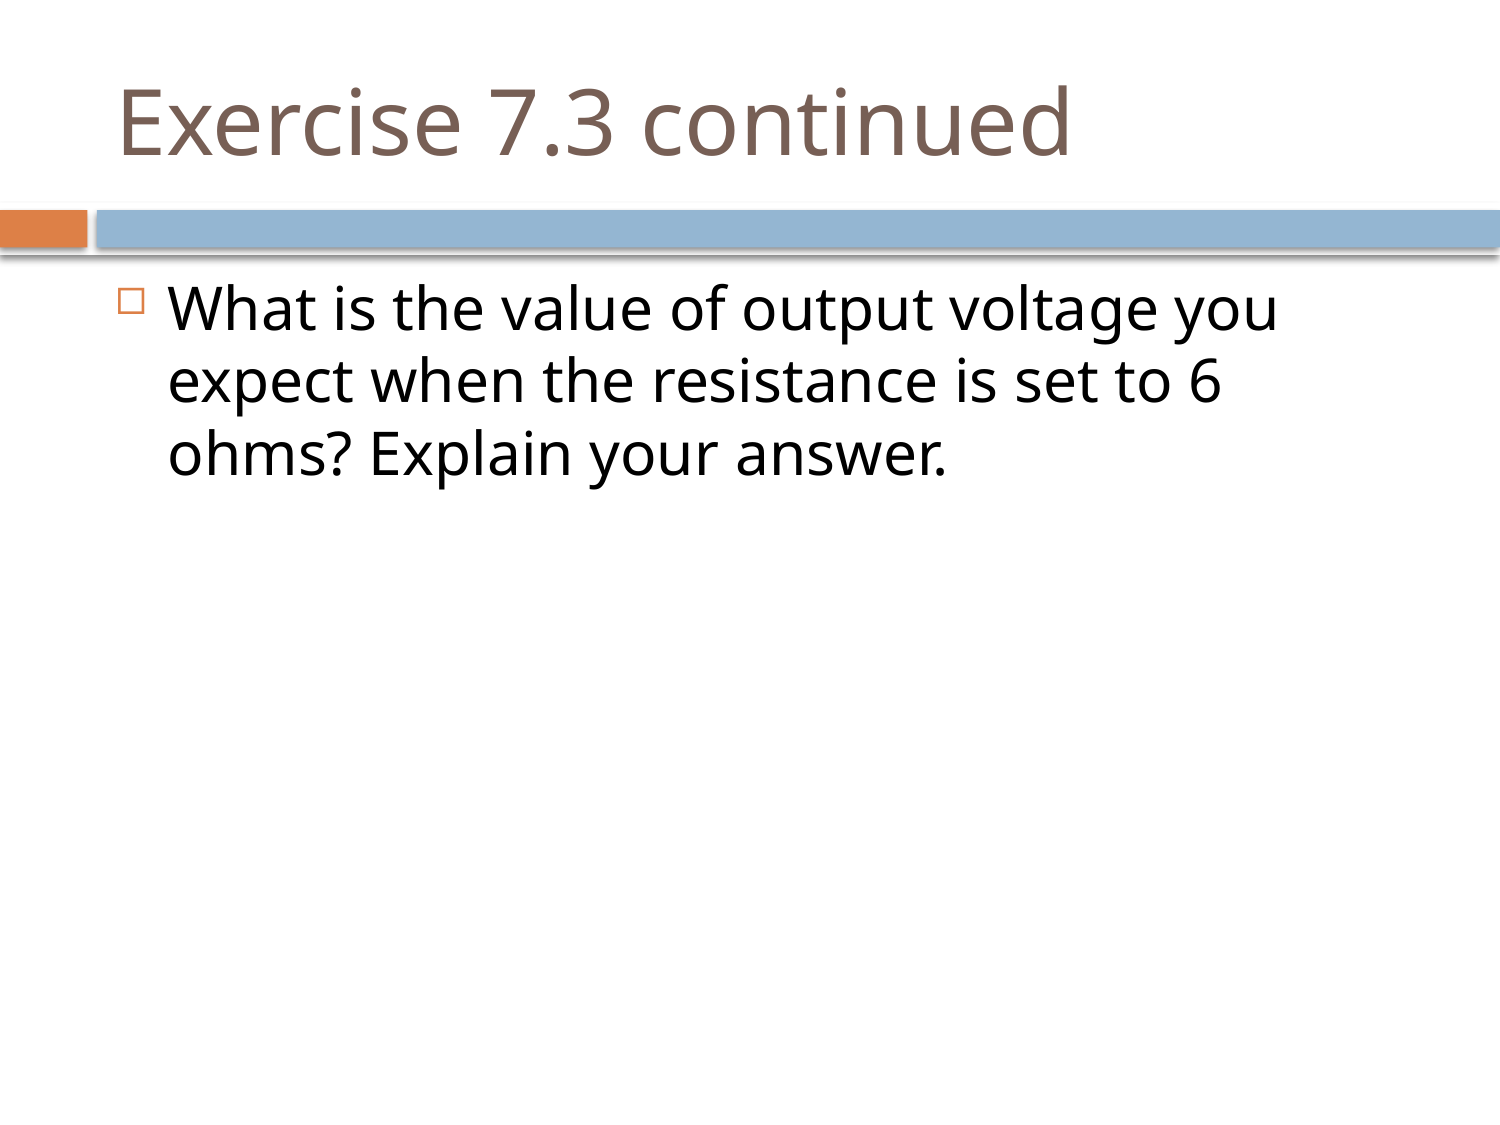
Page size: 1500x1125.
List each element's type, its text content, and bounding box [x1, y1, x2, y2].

title Exercise 7.3 continued [100, 37, 1438, 200]
list What is the value of output voltage you expect when the resistance is set to 6 ohms? Explain your answer. [100, 262, 1438, 1000]
